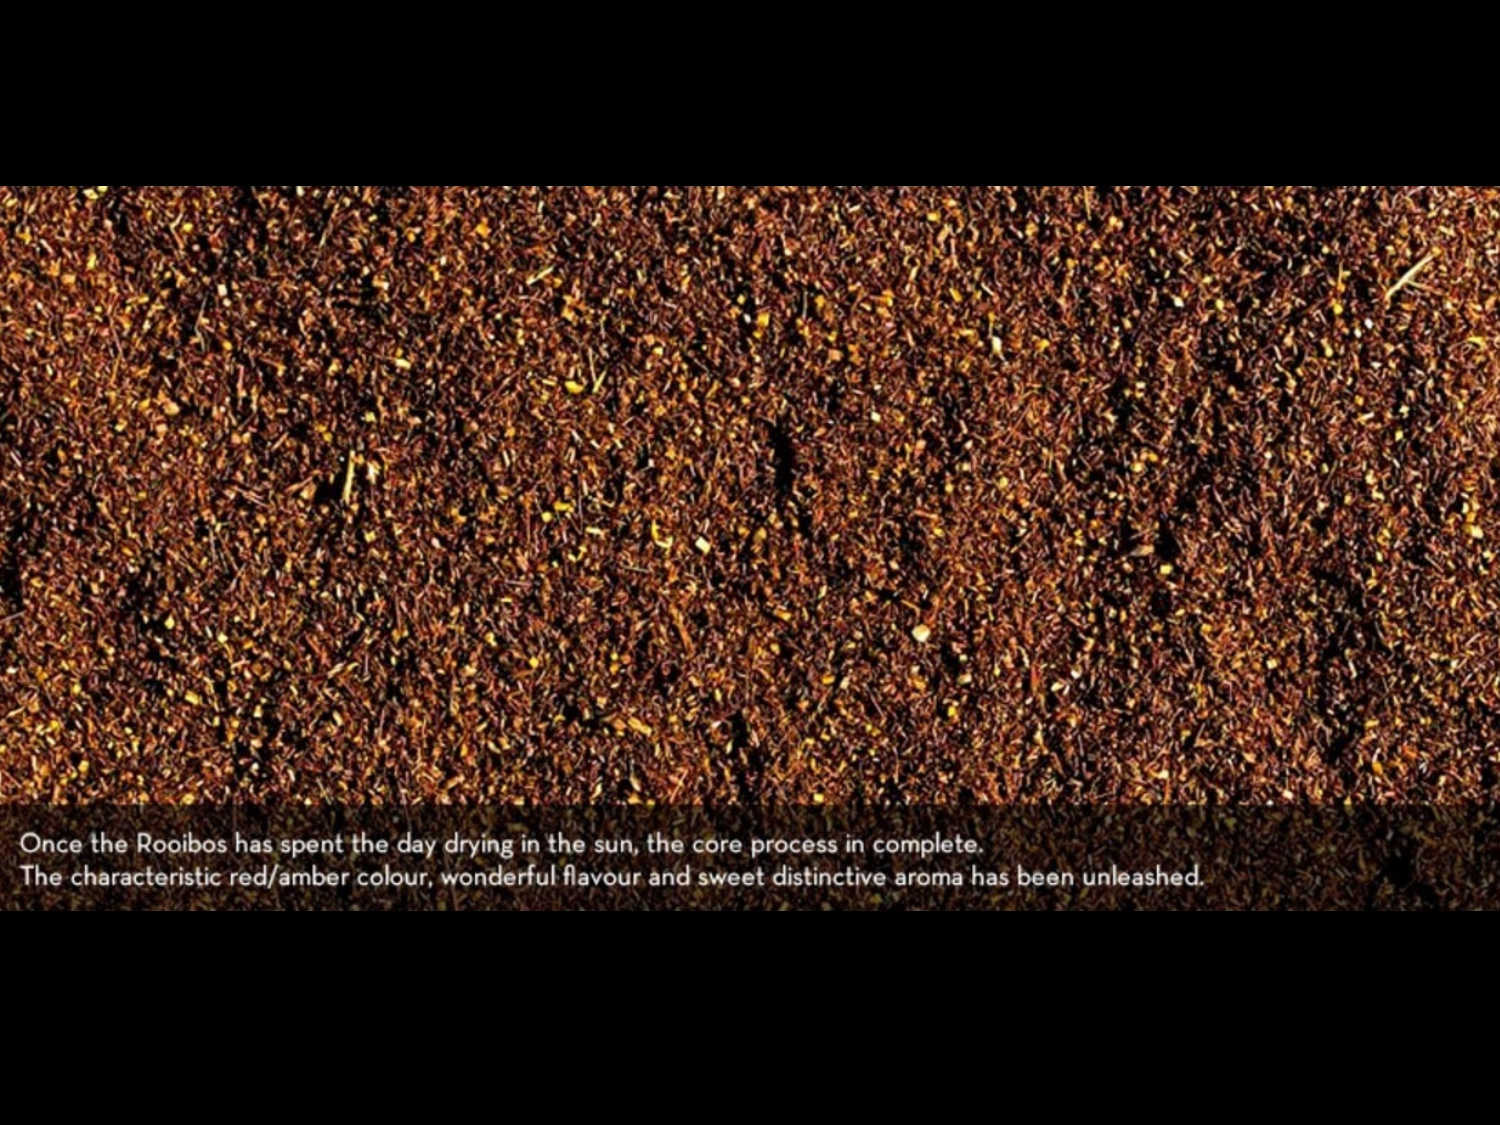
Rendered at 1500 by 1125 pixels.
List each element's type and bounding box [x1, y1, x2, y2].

picture [0, 186, 1500, 911]
